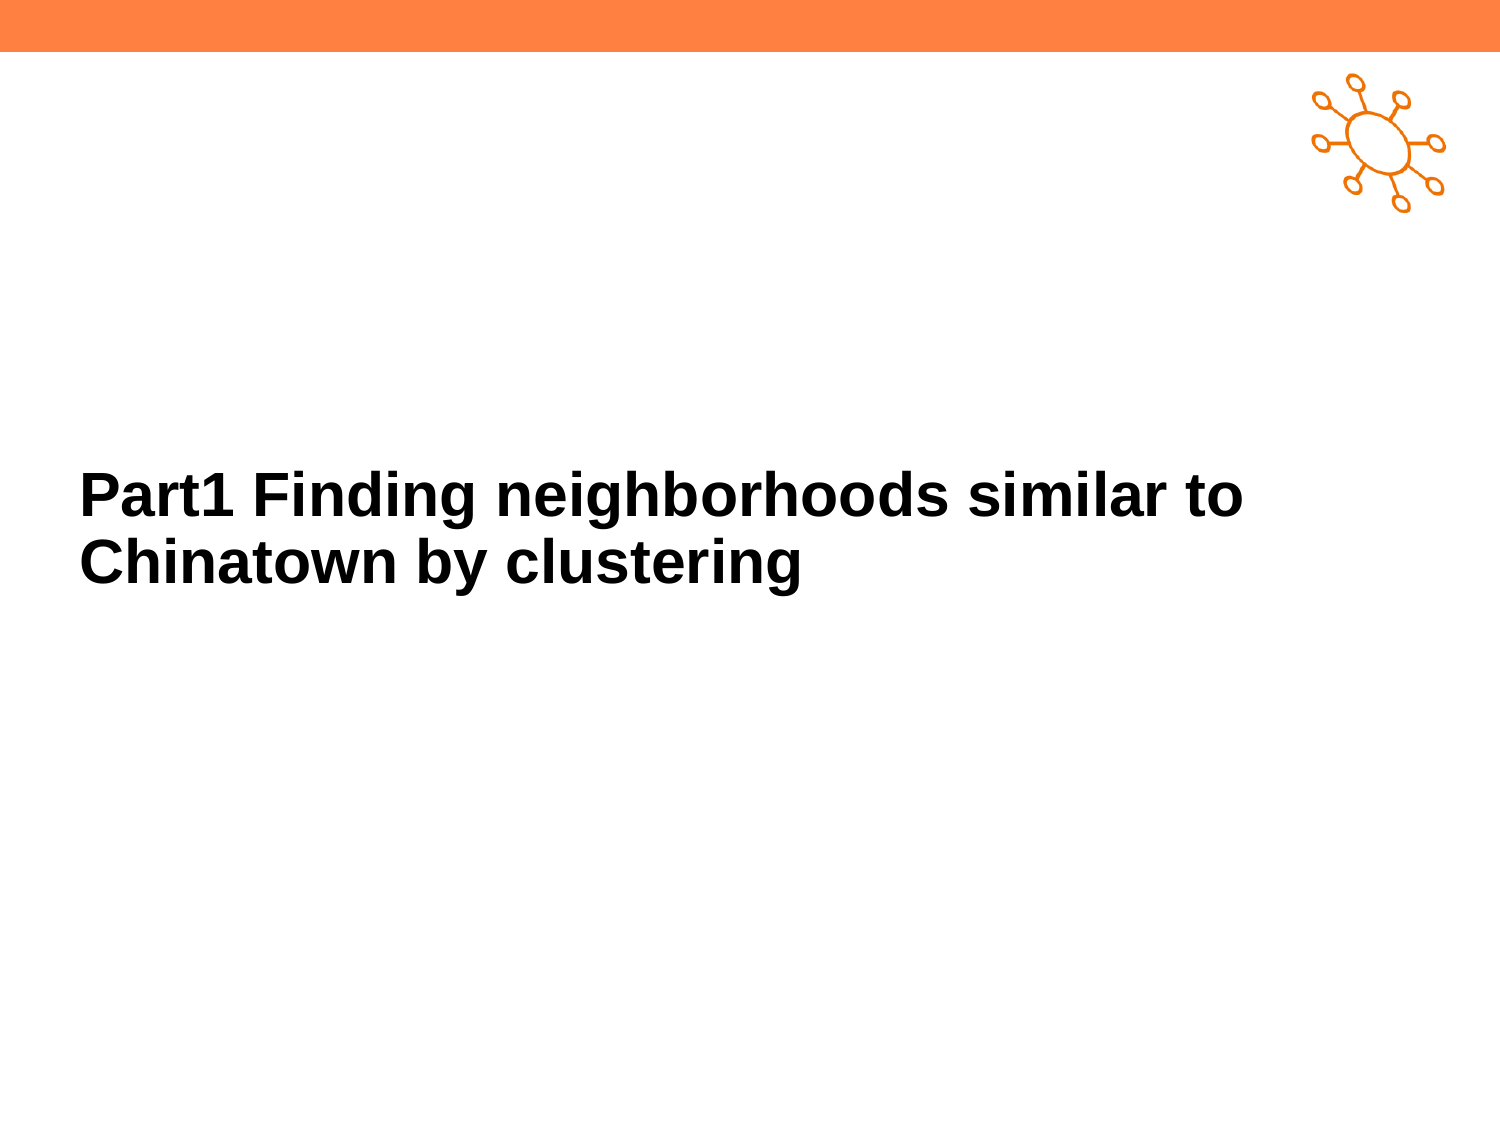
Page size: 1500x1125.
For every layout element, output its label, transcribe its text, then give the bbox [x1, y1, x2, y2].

picture [0, 0, 1500, 52]
picture [1304, 56, 1466, 220]
title Part1 Finding neighborhoods similar to Chinatown by clustering [64, 409, 1488, 651]
